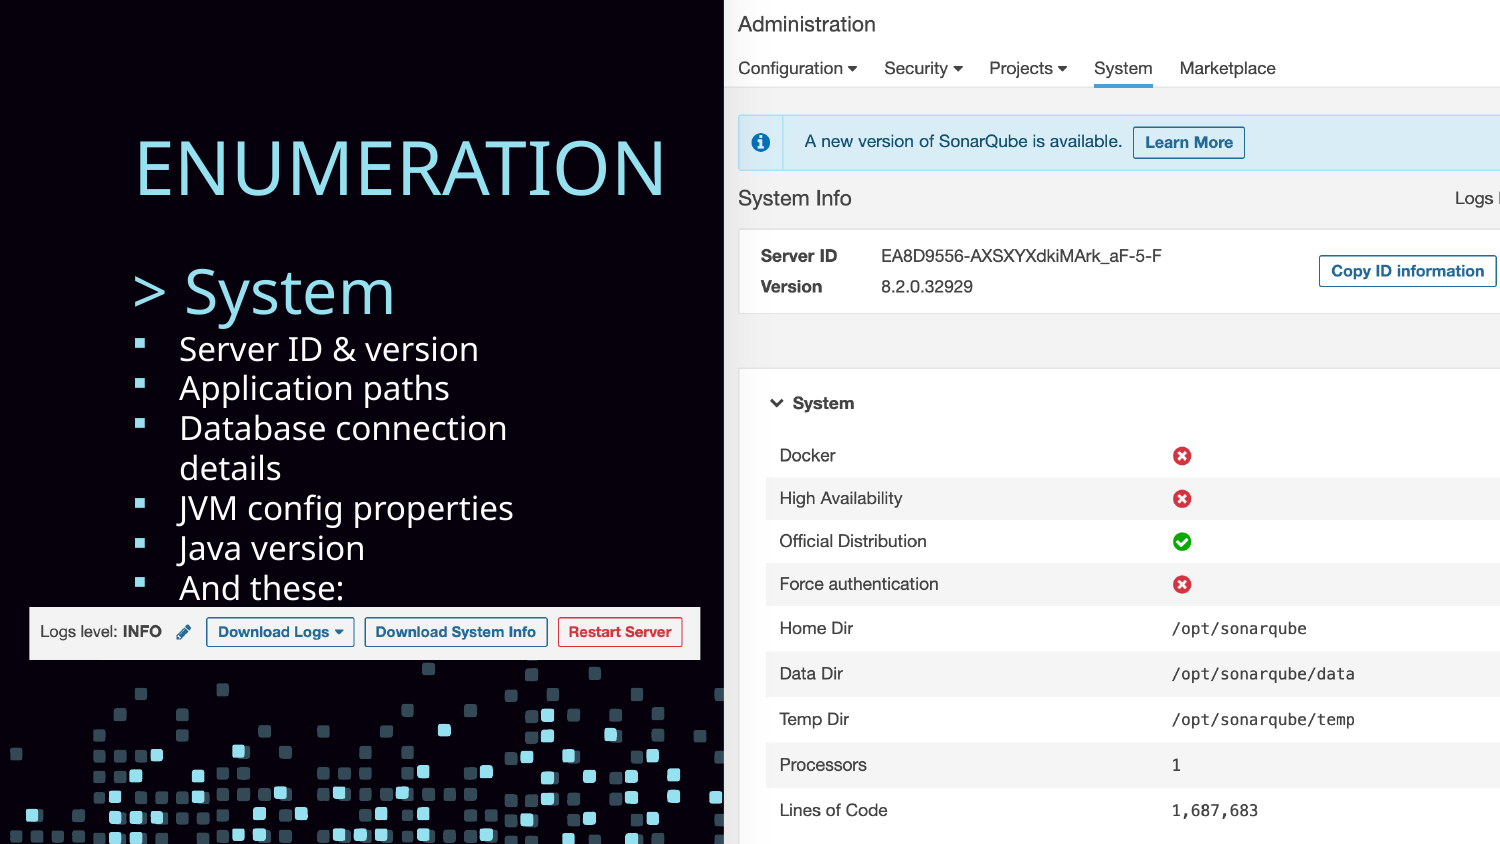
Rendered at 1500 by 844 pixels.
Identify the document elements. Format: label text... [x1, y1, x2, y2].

title ENUMERATION [118, 123, 718, 372]
picture [29, 607, 701, 660]
text_box Server ID & version Application paths Database connection details JVM config properties Java version And these: [117, 312, 632, 606]
picture [723, 0, 1500, 844]
text_box > System [117, 236, 613, 312]
